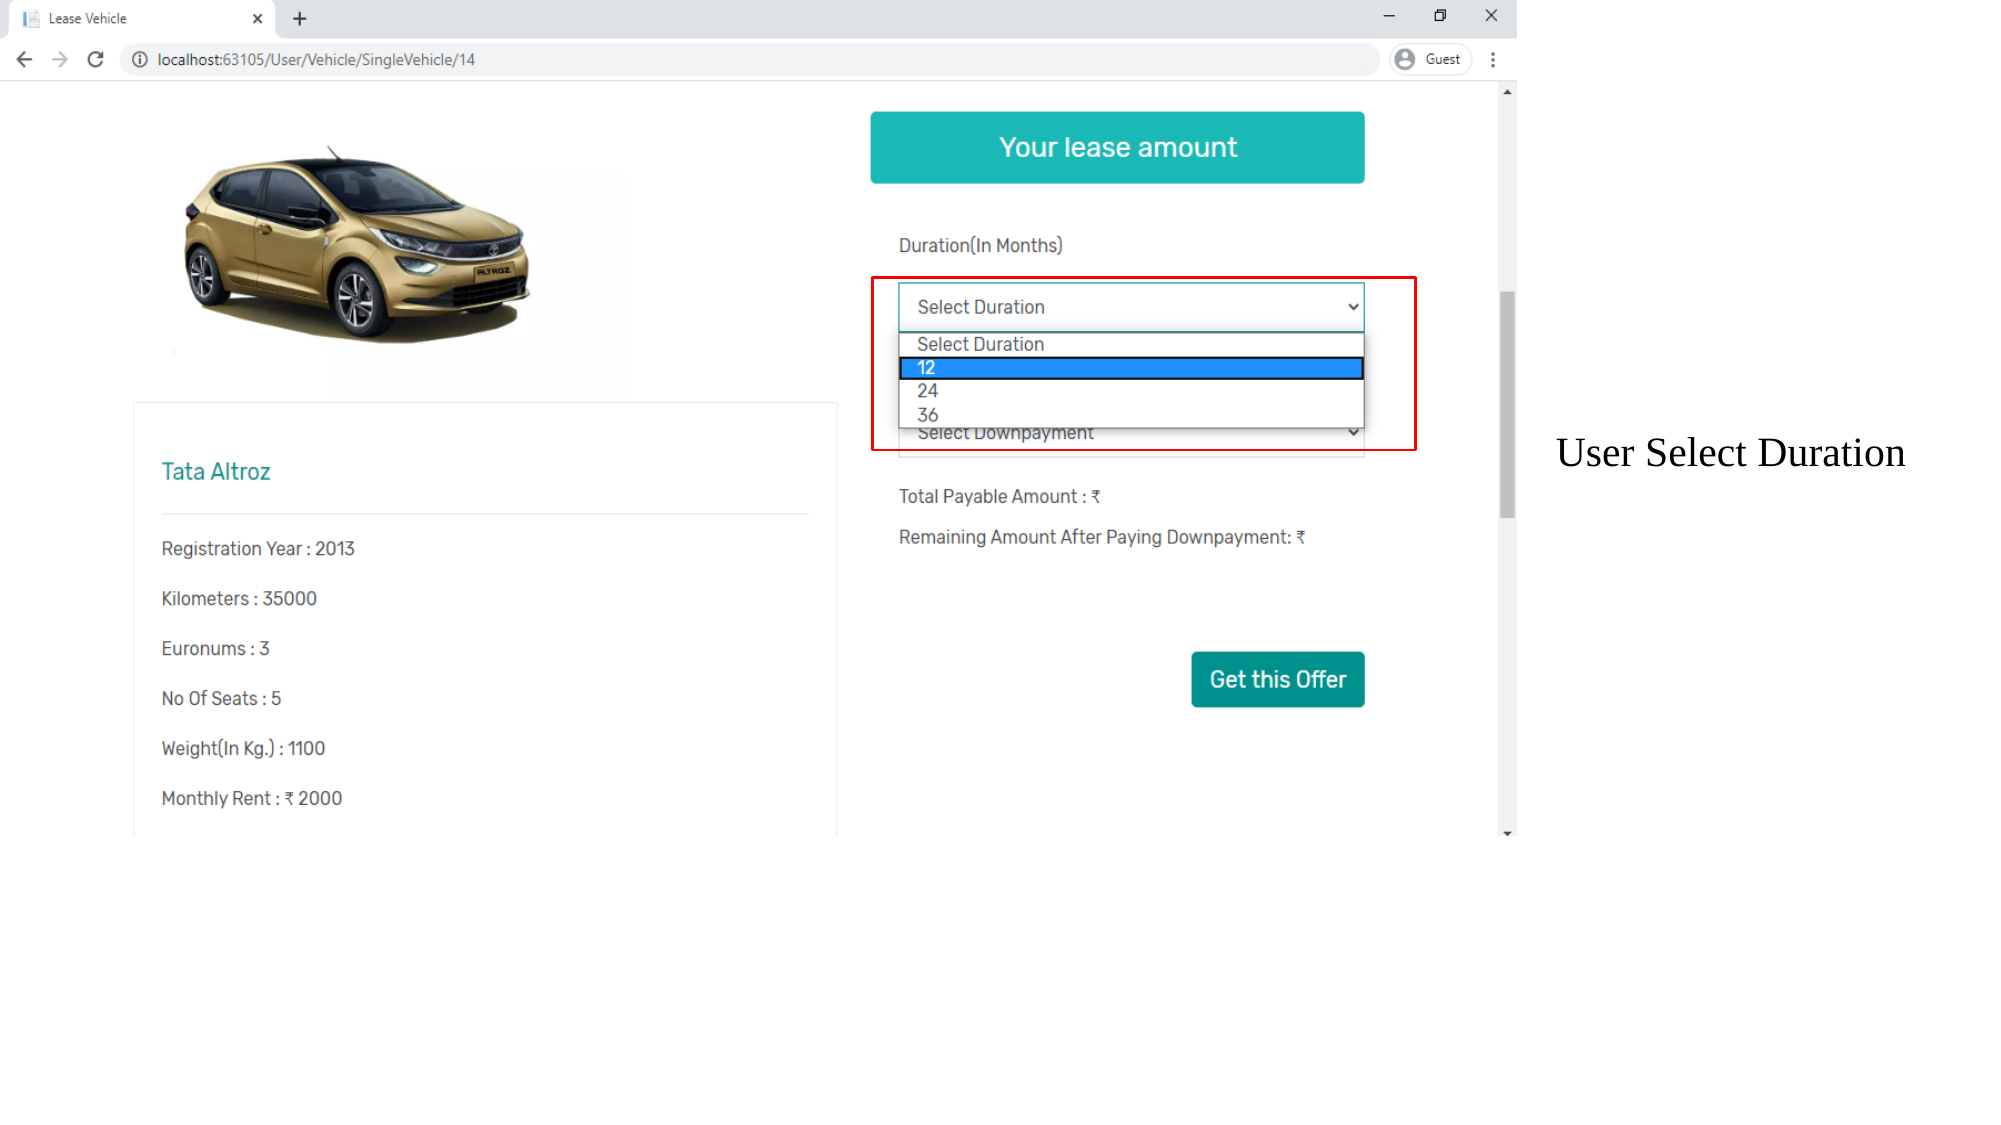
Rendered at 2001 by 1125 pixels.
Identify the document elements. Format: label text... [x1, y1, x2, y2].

picture [0, 0, 1518, 836]
text_box User Select Duration [1523, 416, 1965, 482]
